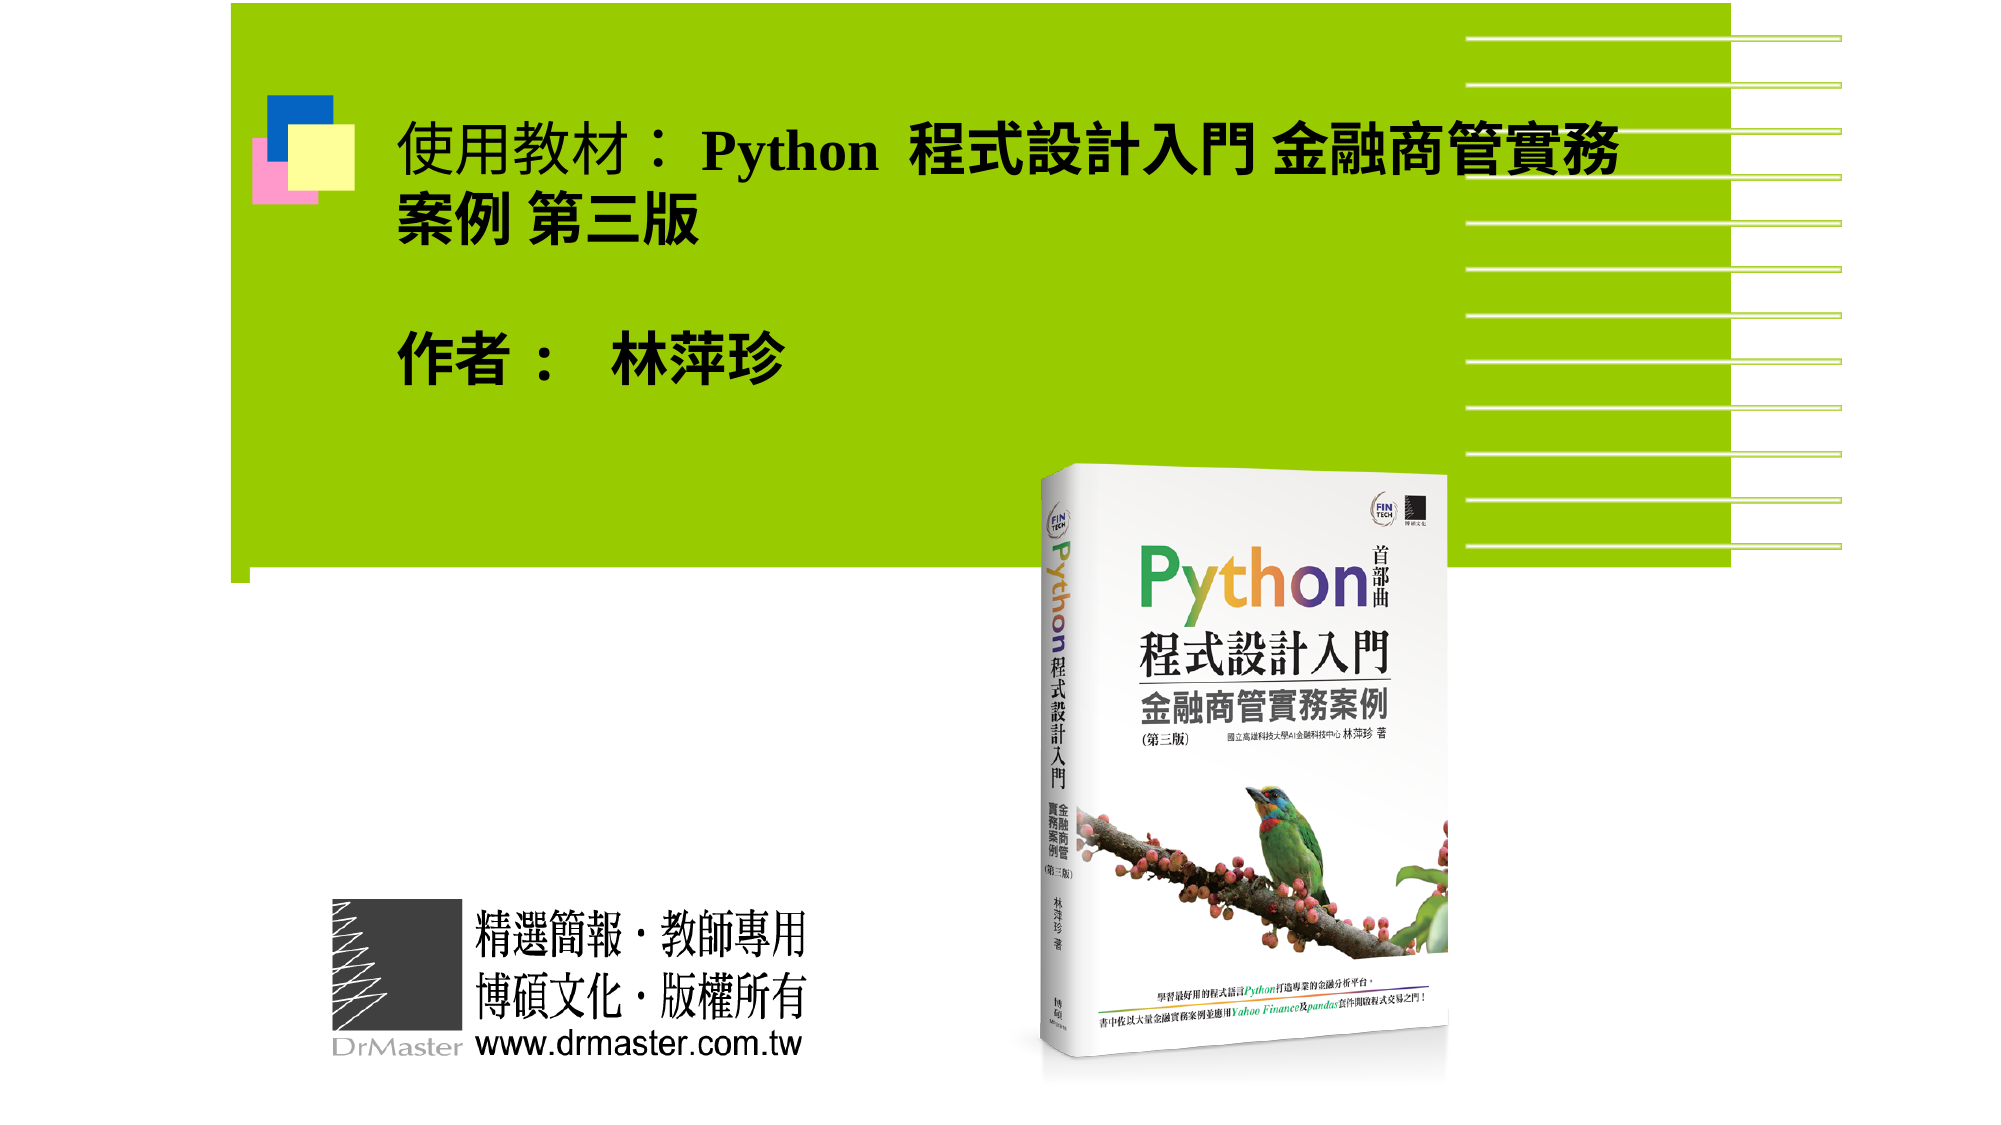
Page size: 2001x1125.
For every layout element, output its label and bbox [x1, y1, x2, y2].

text_box [252, 95, 355, 205]
picture [332, 899, 808, 1061]
picture [1005, 438, 1471, 1090]
text_box [230, 3, 1750, 1125]
